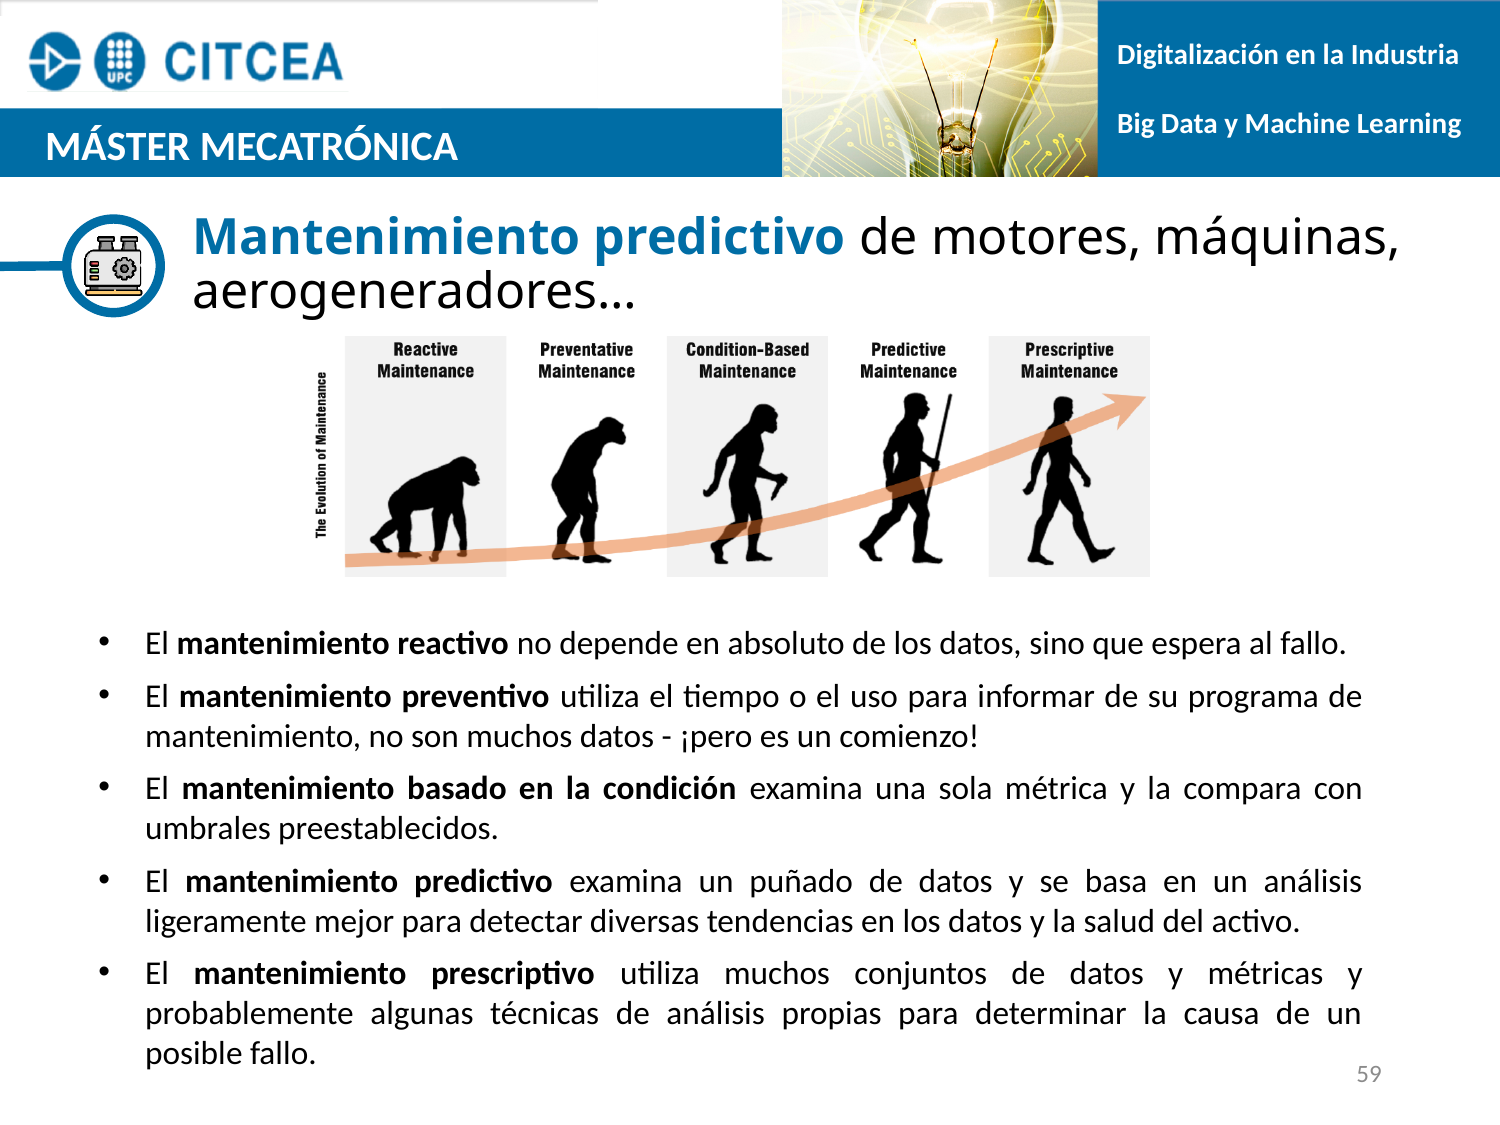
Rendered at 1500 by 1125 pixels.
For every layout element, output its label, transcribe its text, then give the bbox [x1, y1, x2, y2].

picture [83, 236, 143, 296]
slide_number 59 [1059, 1042, 1397, 1103]
picture [310, 336, 1152, 577]
picture [0, 0, 598, 108]
picture [782, 0, 1500, 177]
text_box El mantenimiento reactivo no depende en absoluto de los datos, sino que espera al fallo. El mantenimiento preventivo utiliza el tiempo o el uso para informar de su programa de mantenimiento, no son muchos datos - ¡pero es un comienzo! El mantenimiento basado en la condición examina una sola métrica y la compara con umbrales preestablecidos. El mantenimiento predictivo examina un puñado de datos y se basa en un análisis ligeramente mejor para detectar diversas tendencias en los datos y la salud del activo. El mantenimiento prescriptivo utiliza muchos conjuntos de datos y métricas y probablemente algunas técnicas de análisis propias para determinar la causa de un posible fallo. [83, 614, 1379, 1079]
text_box [66, 218, 161, 314]
title Mantenimiento predictivo de motores, máquinas, aerogeneradores… [177, 203, 1484, 329]
